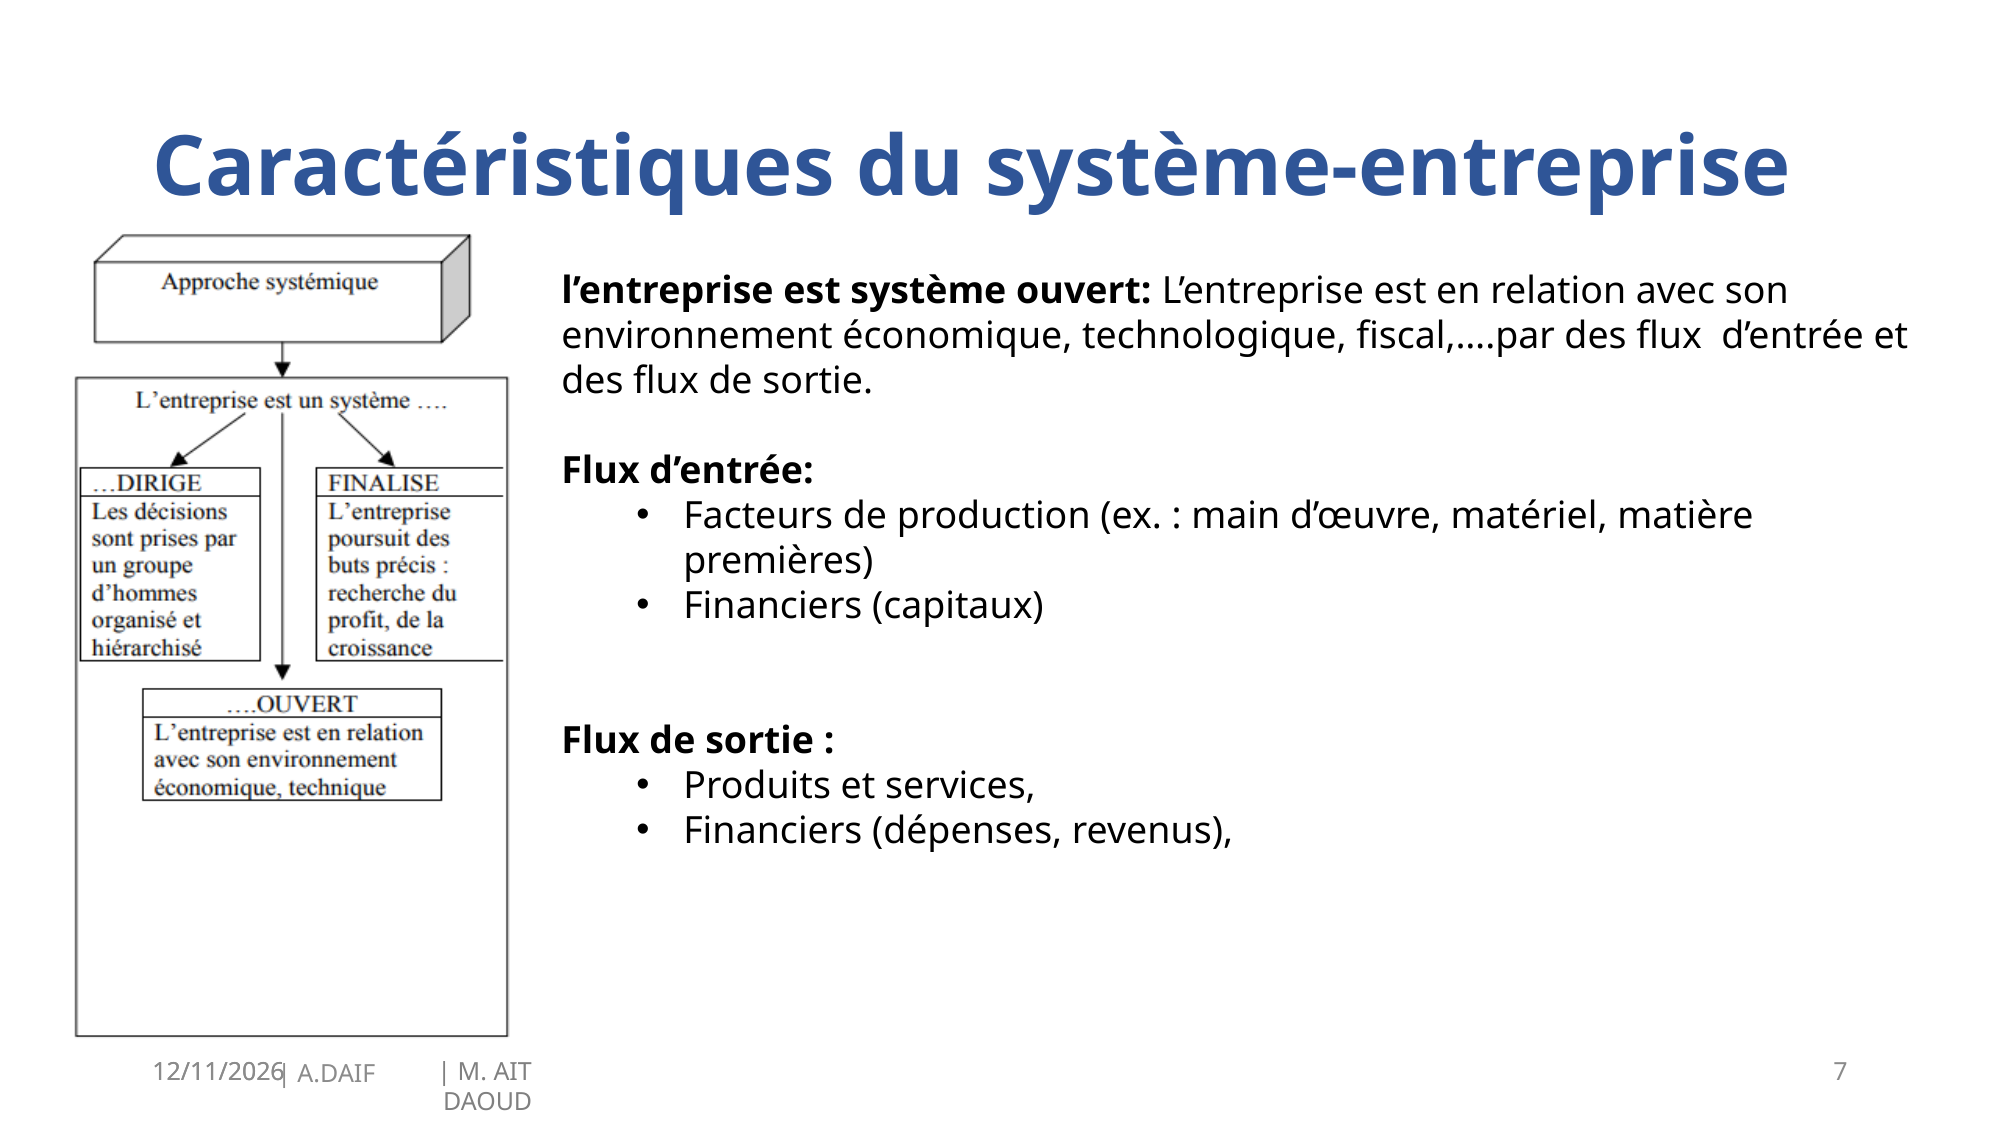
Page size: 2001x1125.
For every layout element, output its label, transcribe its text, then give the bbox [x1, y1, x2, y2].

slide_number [137, 1042, 588, 1103]
text_box l’entreprise est système ouvert: L’entreprise est en relation avec son environnement économique, technologique, fiscal,….par des flux d’entrée et des flux de sortie. Flux d’entrée: Facteurs de production (ex. : main d’œuvre, matériel, matière premières) Financiers (capitaux) Flux de sortie : Produits et services, Financiers (dépenses, revenus), [546, 258, 1925, 903]
title Caractéristiques du système-entreprise [137, 59, 1863, 278]
slide_number 7 [1412, 1042, 1863, 1103]
picture [68, 230, 519, 1043]
